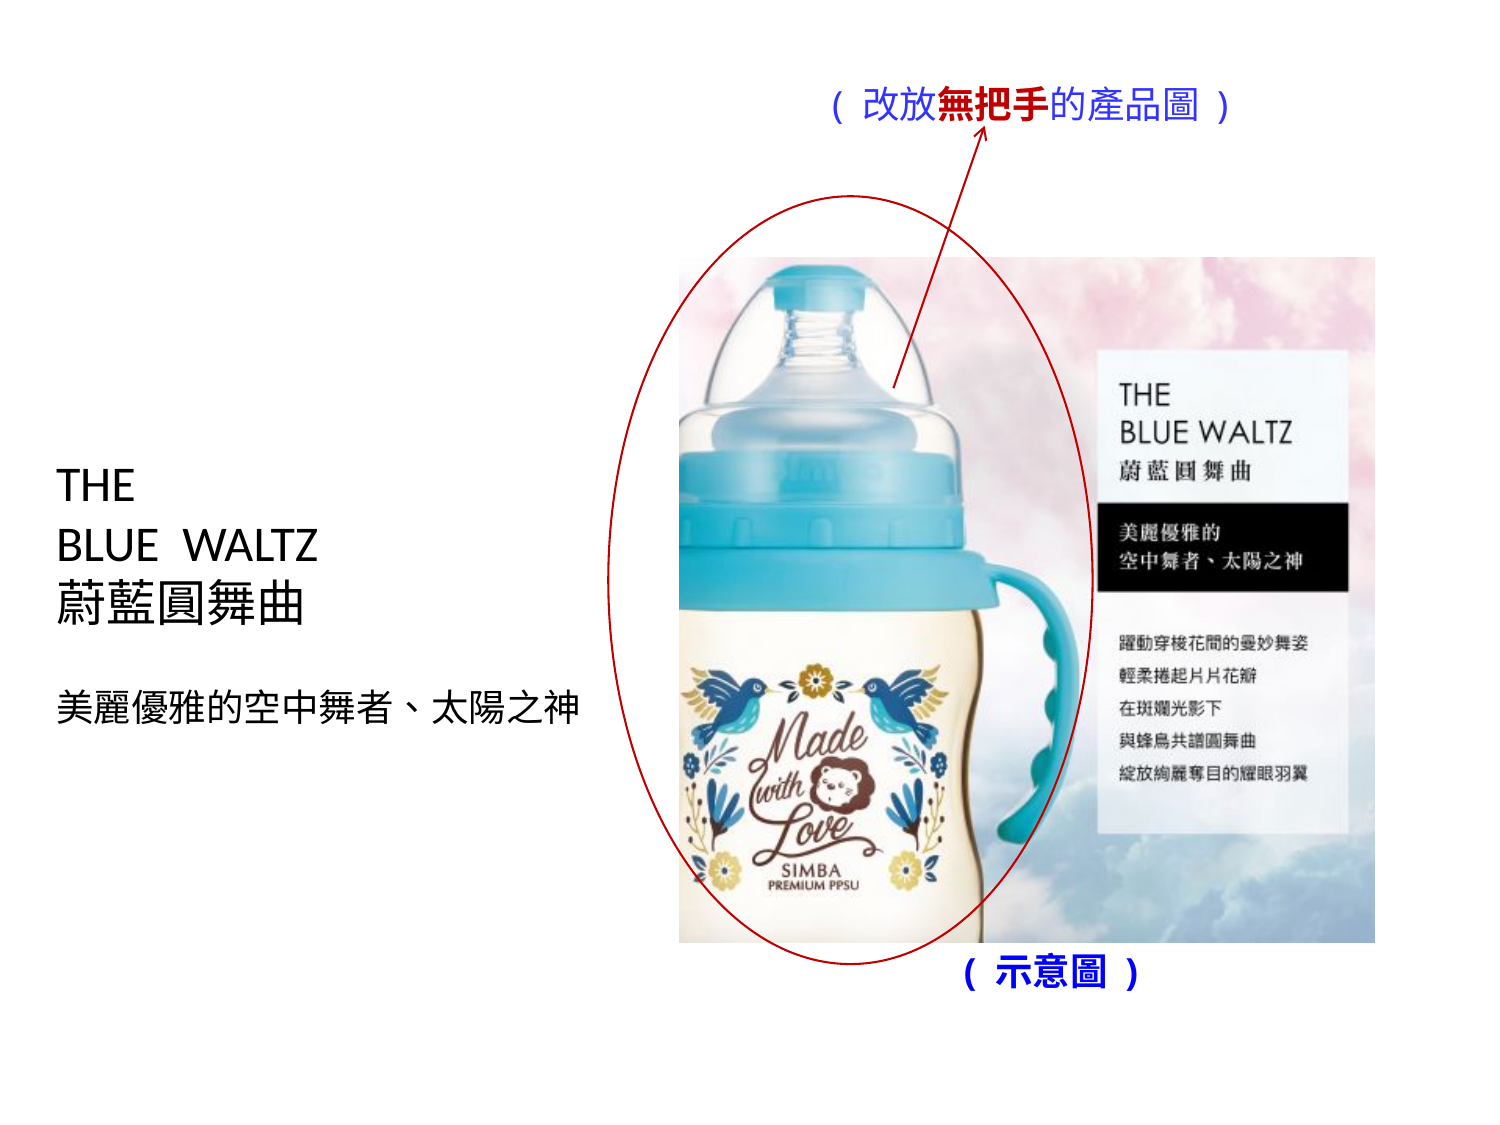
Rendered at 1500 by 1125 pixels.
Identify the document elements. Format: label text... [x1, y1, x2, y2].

text_box [782, 951, 919, 967]
text_box [718, 194, 888, 255]
picture [678, 256, 1375, 944]
text_box THE BLUE WALTZ 蔚藍圓舞曲 美麗優雅的空中舞者、太陽之神 [41, 444, 597, 737]
text_box ( 改放無把手的產品圖 ) [805, 73, 1255, 134]
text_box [893, 125, 985, 389]
text_box ( 示意圖 ) [938, 951, 1164, 1001]
text_box [606, 314, 673, 846]
